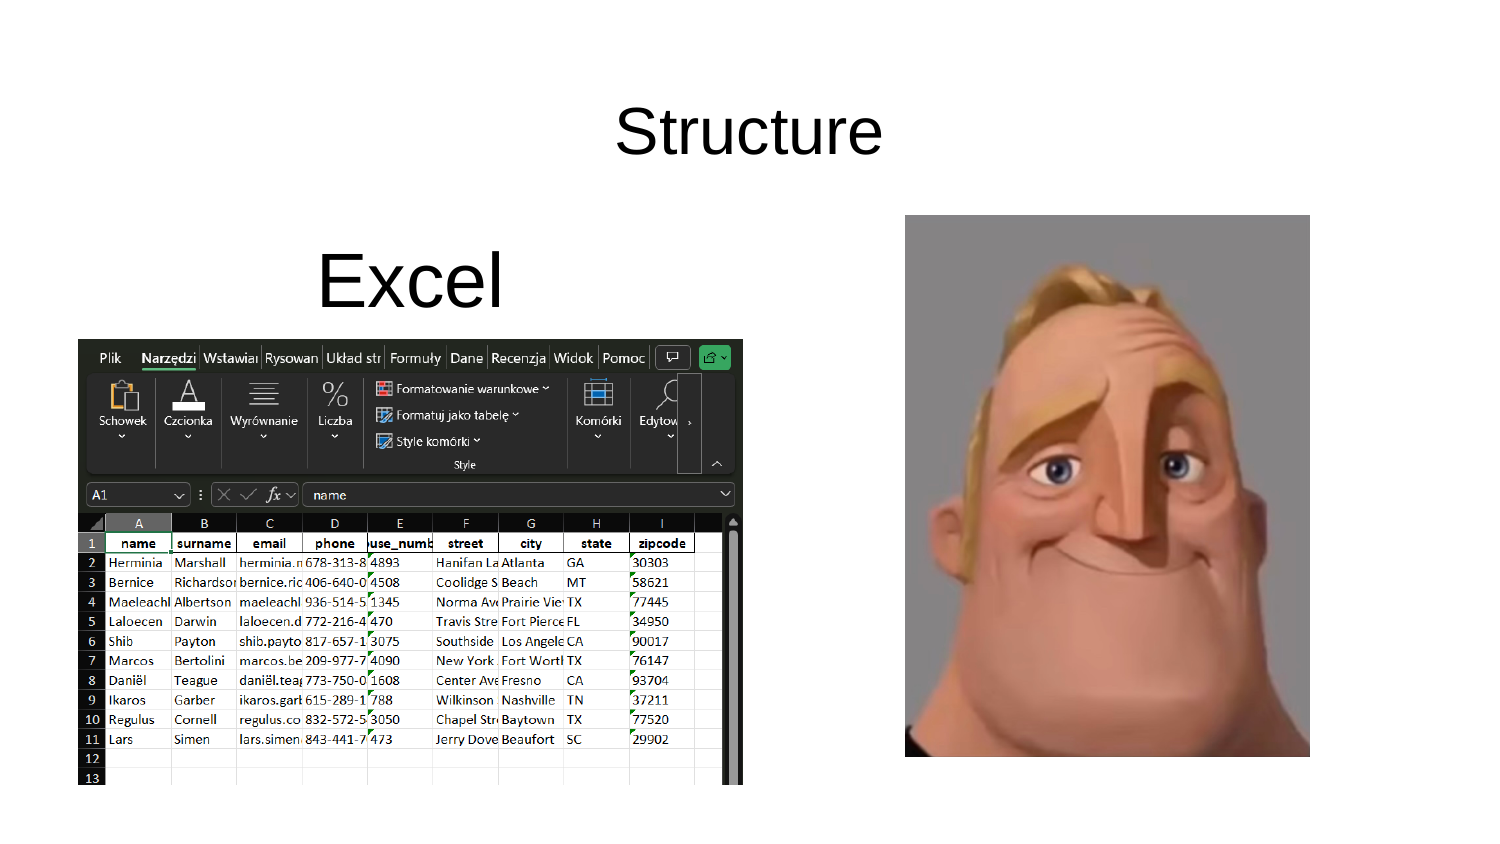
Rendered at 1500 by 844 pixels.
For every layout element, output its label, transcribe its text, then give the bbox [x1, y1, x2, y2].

picture [904, 215, 1310, 758]
text_box Excel [261, 215, 560, 319]
title Structure [51, 72, 1449, 176]
picture [78, 339, 743, 786]
